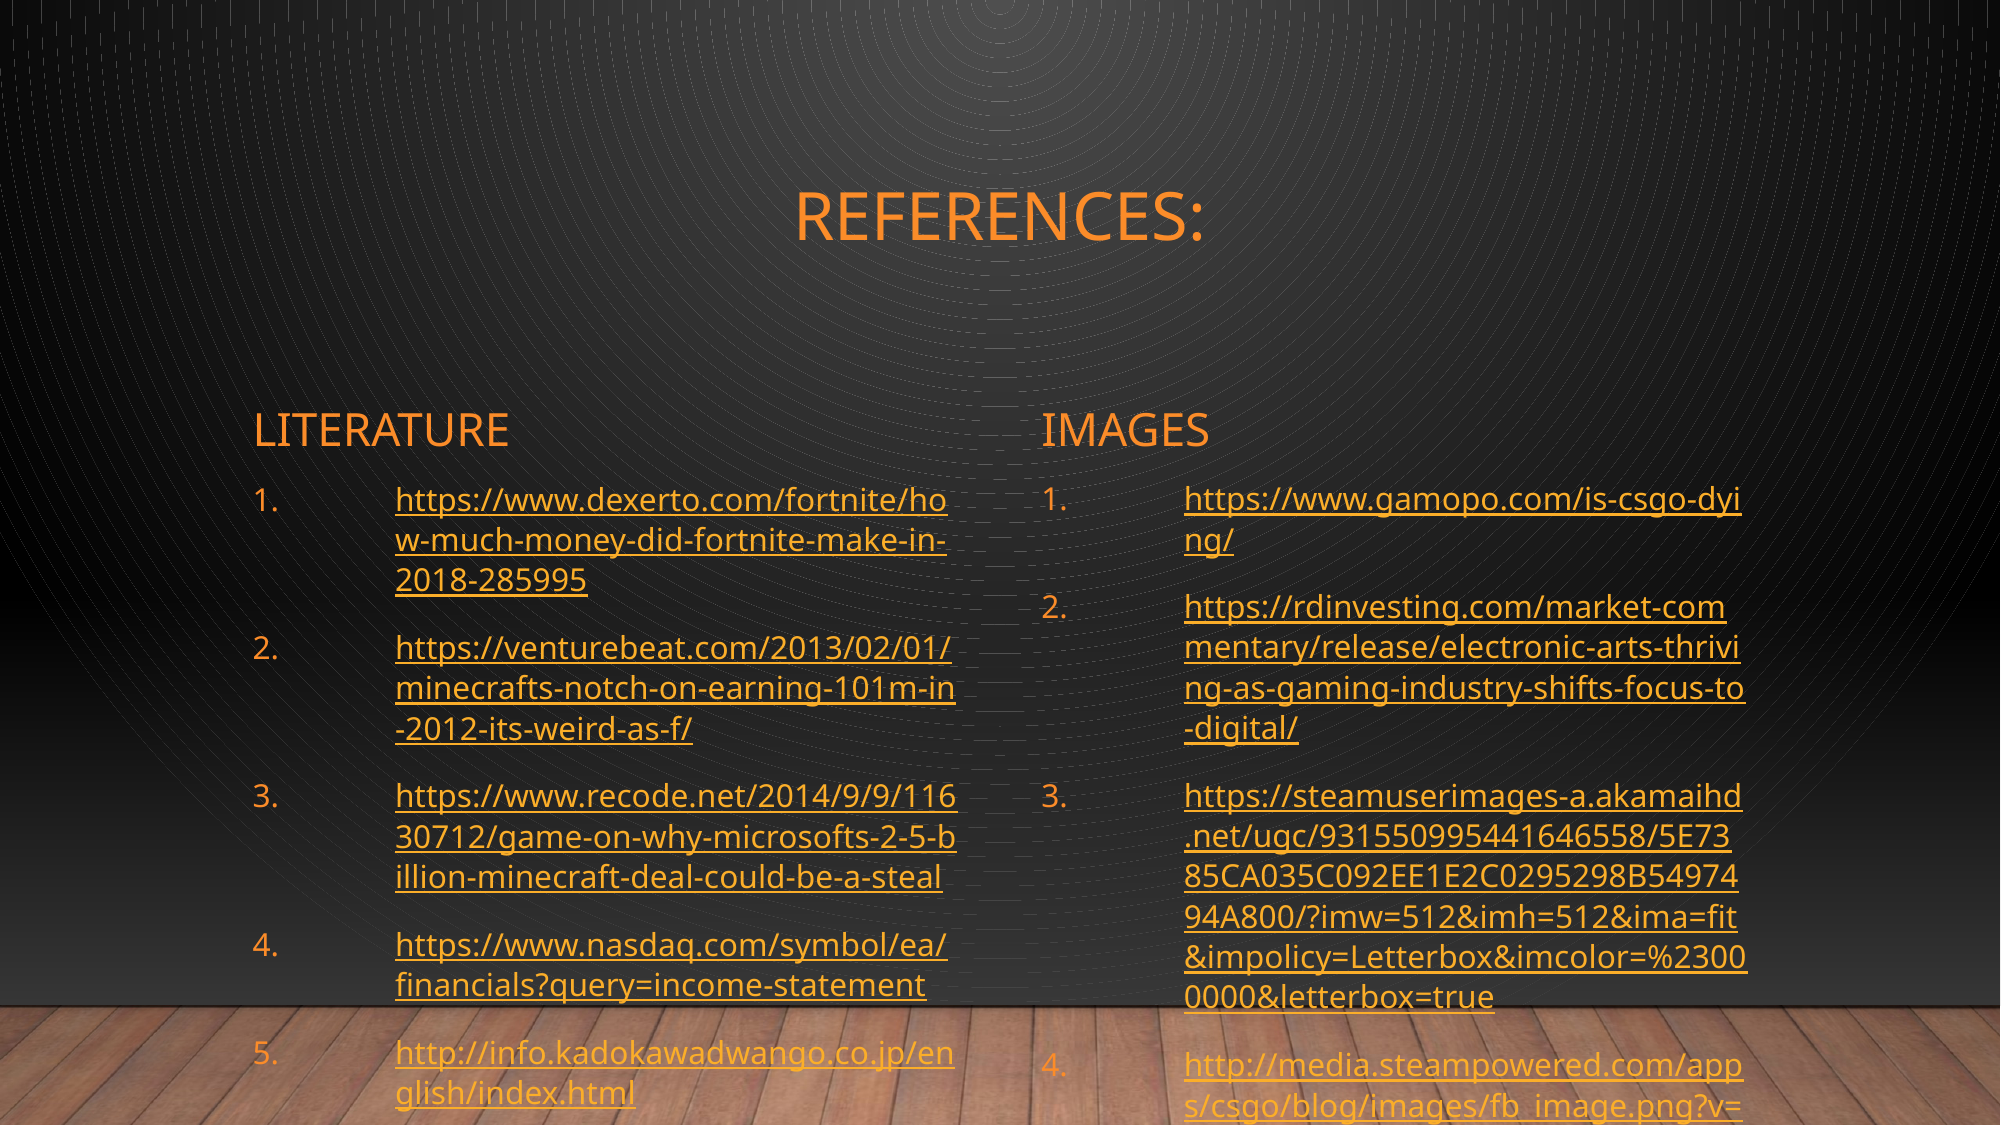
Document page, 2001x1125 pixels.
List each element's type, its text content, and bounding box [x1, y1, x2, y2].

list https://www.gamopo.com/is-csgo-dying/ https://rdinvesting.com/market-commentary/release/electronic-arts-thriving-as-gaming-industry-shifts-focus-to-digital/ https://steamuserimages-a.akamaihd.net/ugc/931550995441646558/5E7385CA035C092EE1E2C0295298B5497494A800/?imw=512&imh=512&ima=fit&impolicy=Letterbox&imcolor=%23000000&letterbox=true http://media.steampowered.com/apps/csgo/blog/images/fb_image.png?v=5 https://steamcdn-a.akamaihd.net/steam/apps/730/ss_ccc4ce6edd4c454b6ce7b0757e633b63aa93921d.1920x1080.jpg?t=1550873343 https://www.pinclipart.com/pindetail/oJhbJi_anaconda-python-logo-clipart/ https://en.wikipedia.org/wiki/Spyder_(software)#/media/File:Spyder_logo.svg https://knowyourmeme.com/memes/rush-b [1026, 462, 1763, 1012]
list Literature [237, 331, 974, 463]
picture [0, 1005, 2000, 1125]
list https://www.dexerto.com/fortnite/how-much-money-did-fortnite-make-in-2018-285995 https://venturebeat.com/2013/02/01/minecrafts-notch-on-earning-101m-in-2012-its-weird-as-f/ https://www.recode.net/2014/9/9/11630712/game-on-why-microsofts-2-5-billion-minecraft-deal-could-be-a-steal https://www.nasdaq.com/symbol/ea/financials?query=income-statement http://info.kadokawadwango.co.jp/english/index.html https://www.forbes.com/profile/gabe-newell/ https://store.steampowered.com/app/730/CounterStrike_Global_Offensive/ https://www.beyond2015.org/how-many-people-play-csgo/ [237, 463, 974, 1012]
list Images [1026, 331, 1763, 462]
title References: [237, 131, 1763, 306]
